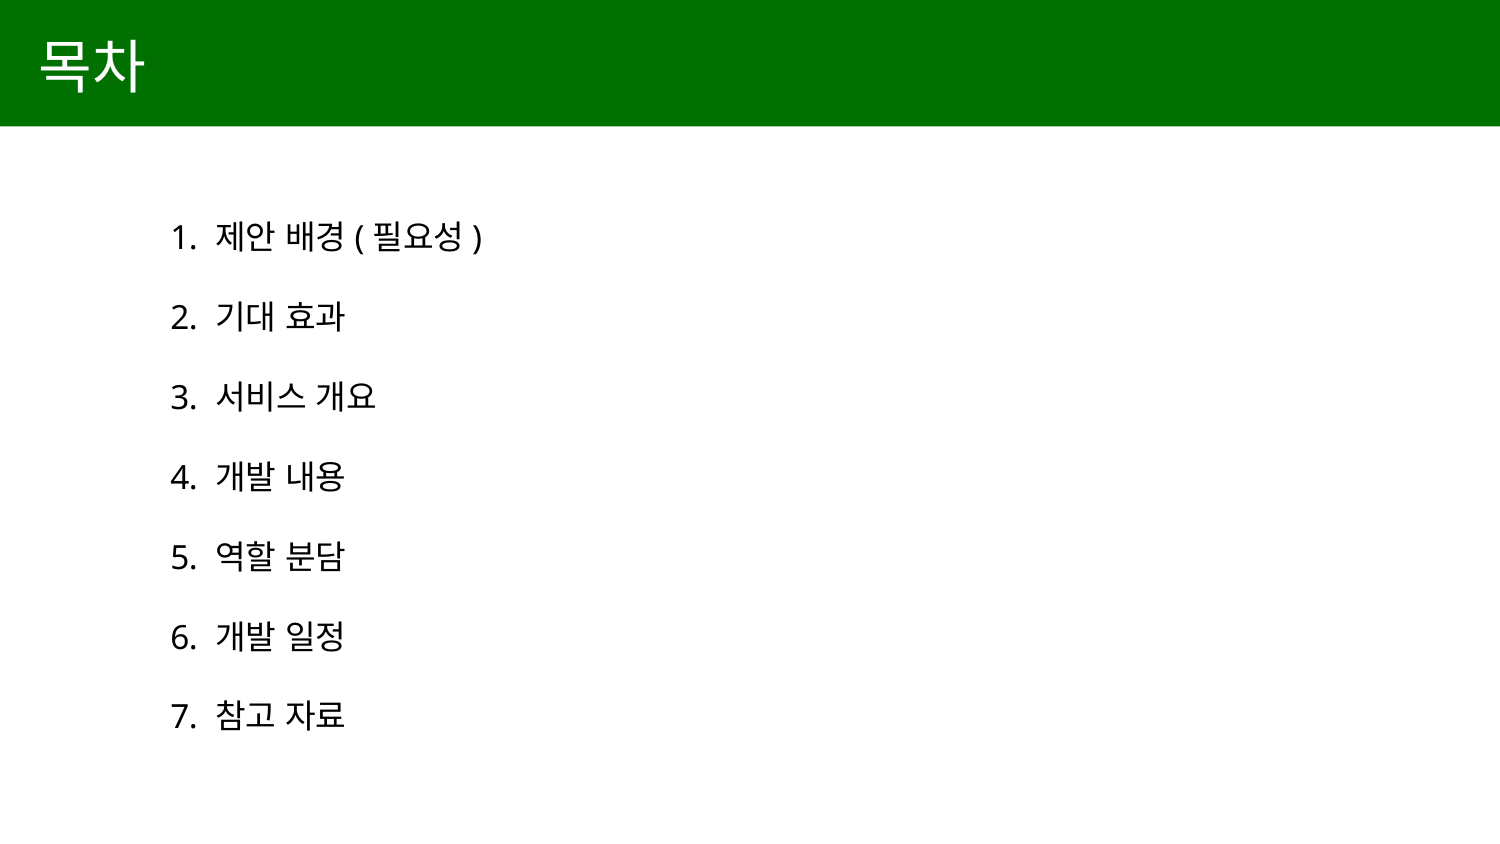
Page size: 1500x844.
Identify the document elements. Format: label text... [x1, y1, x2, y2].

text_box 목차 [24, 1, 161, 108]
text_box [0, 0, 1500, 129]
text_box 제안 배경(필요성) 기대 효과 서비스 개요 개발 내용 역할 분담 개발 일정 참고 자료 [155, 209, 889, 743]
